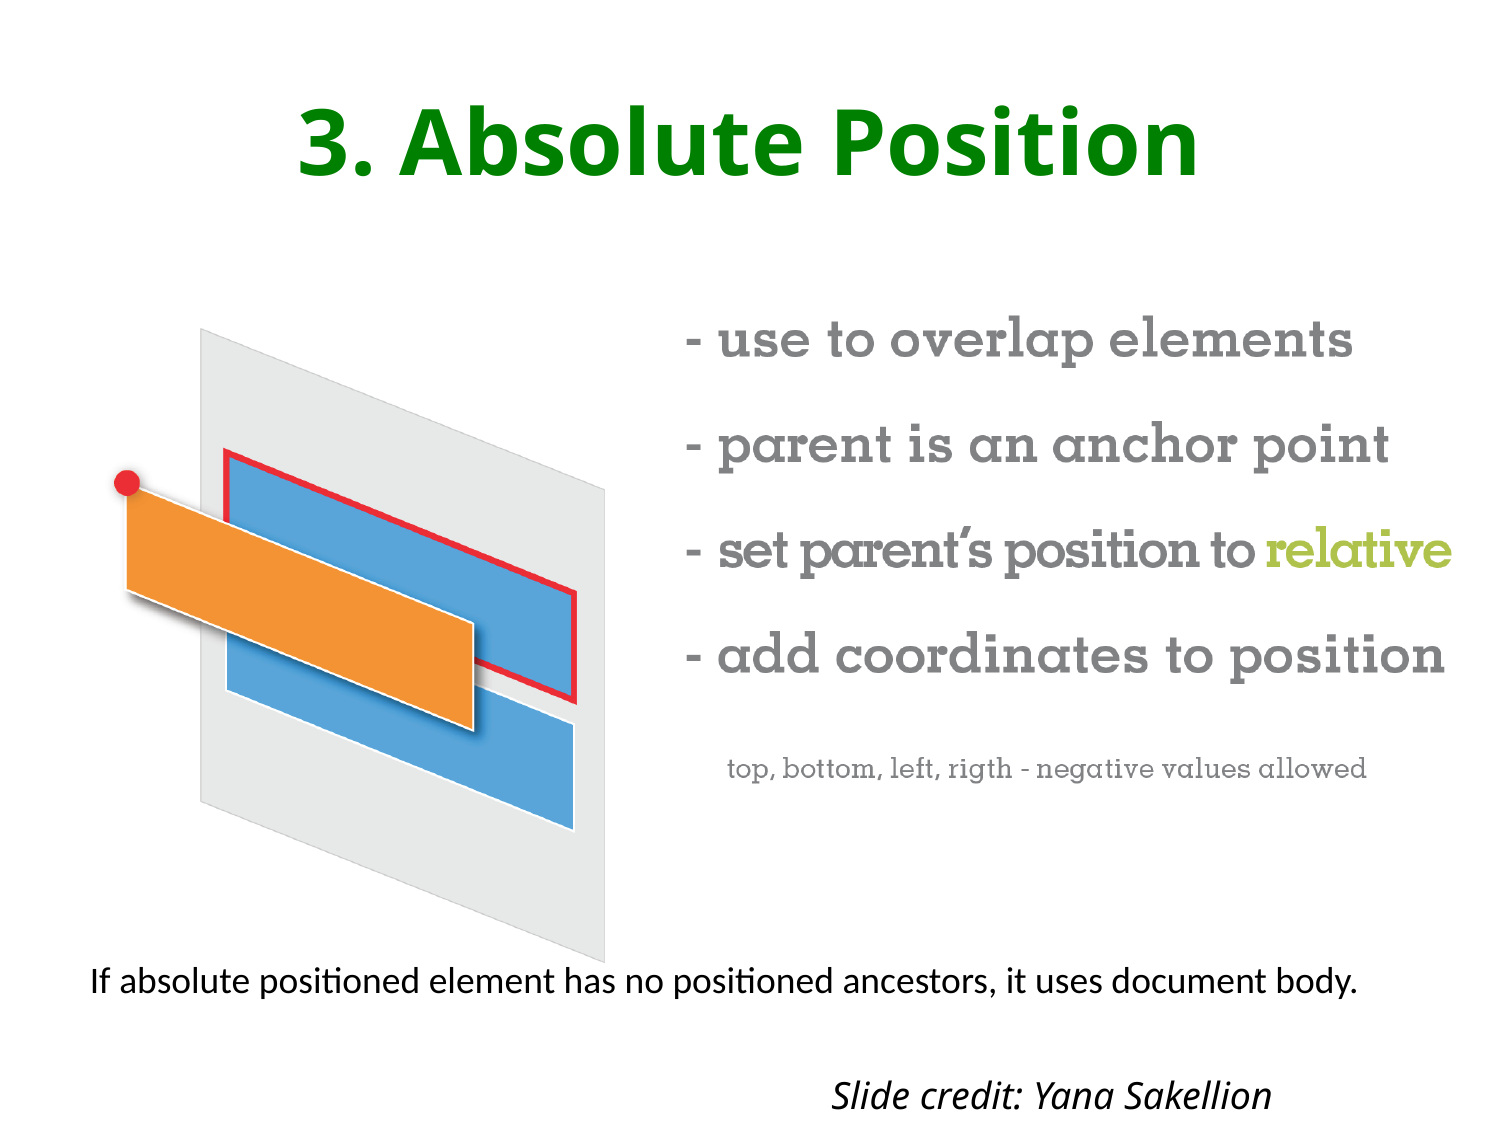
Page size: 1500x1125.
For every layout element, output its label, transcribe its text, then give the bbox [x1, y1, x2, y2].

title 3. Absolute Position [75, 45, 1425, 211]
text_box If absolute positioned element has no positioned ancestors, it uses document body. [74, 979, 1450, 1009]
text_box Slide credit: Yana Sakellion [816, 1064, 1450, 1125]
picture [74, 212, 1472, 972]
